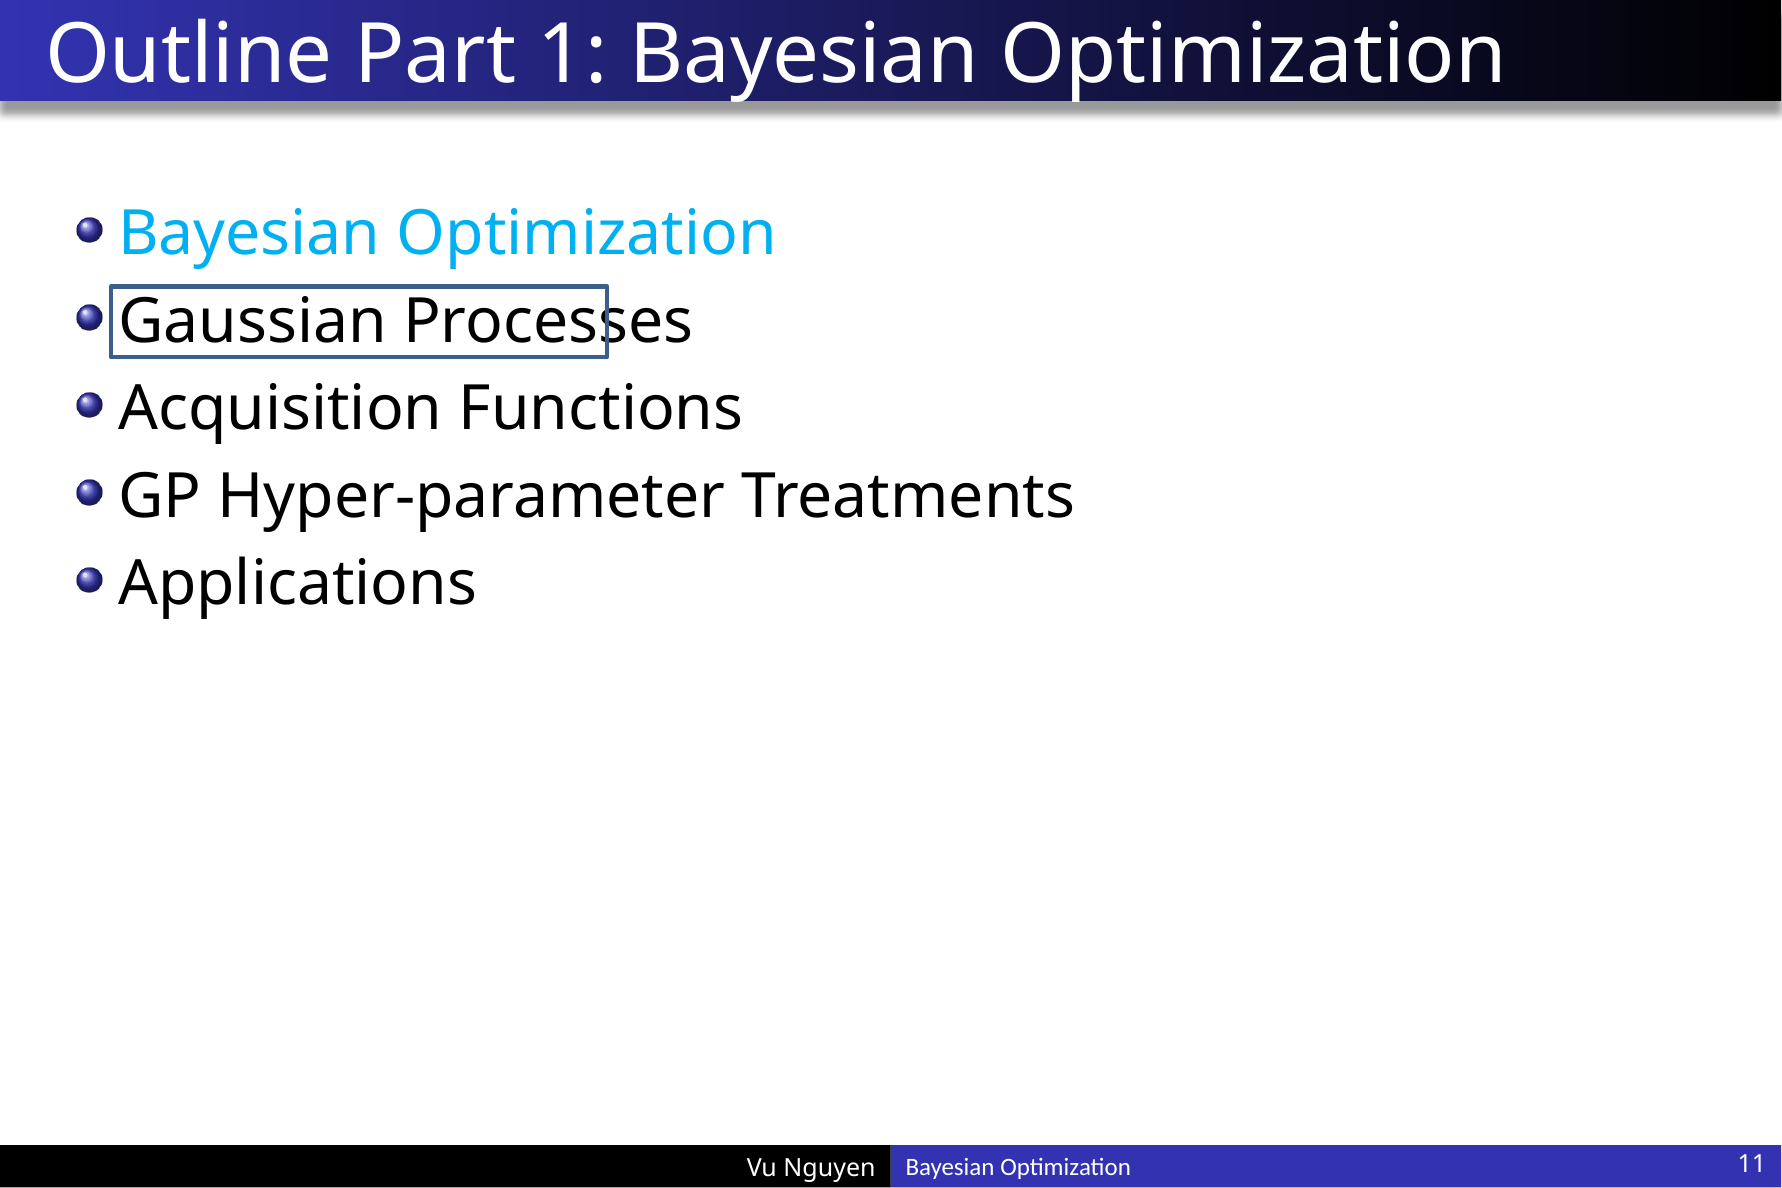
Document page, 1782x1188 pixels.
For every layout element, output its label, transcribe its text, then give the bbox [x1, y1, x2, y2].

footer Bayesian Optimization [890, 1143, 1573, 1187]
list Bayesian Optimization Gaussian Processes Acquisition Functions GP Hyper-parameter Treatments Applications [59, 184, 1693, 1061]
picture [74, 390, 105, 419]
slide_number 11 [1573, 1142, 1782, 1188]
picture [74, 477, 105, 507]
picture [74, 302, 105, 332]
picture [74, 565, 105, 594]
picture [74, 215, 105, 244]
title Outline Part 1: Bayesian Optimization [0, 0, 1737, 98]
text_box [109, 284, 609, 359]
